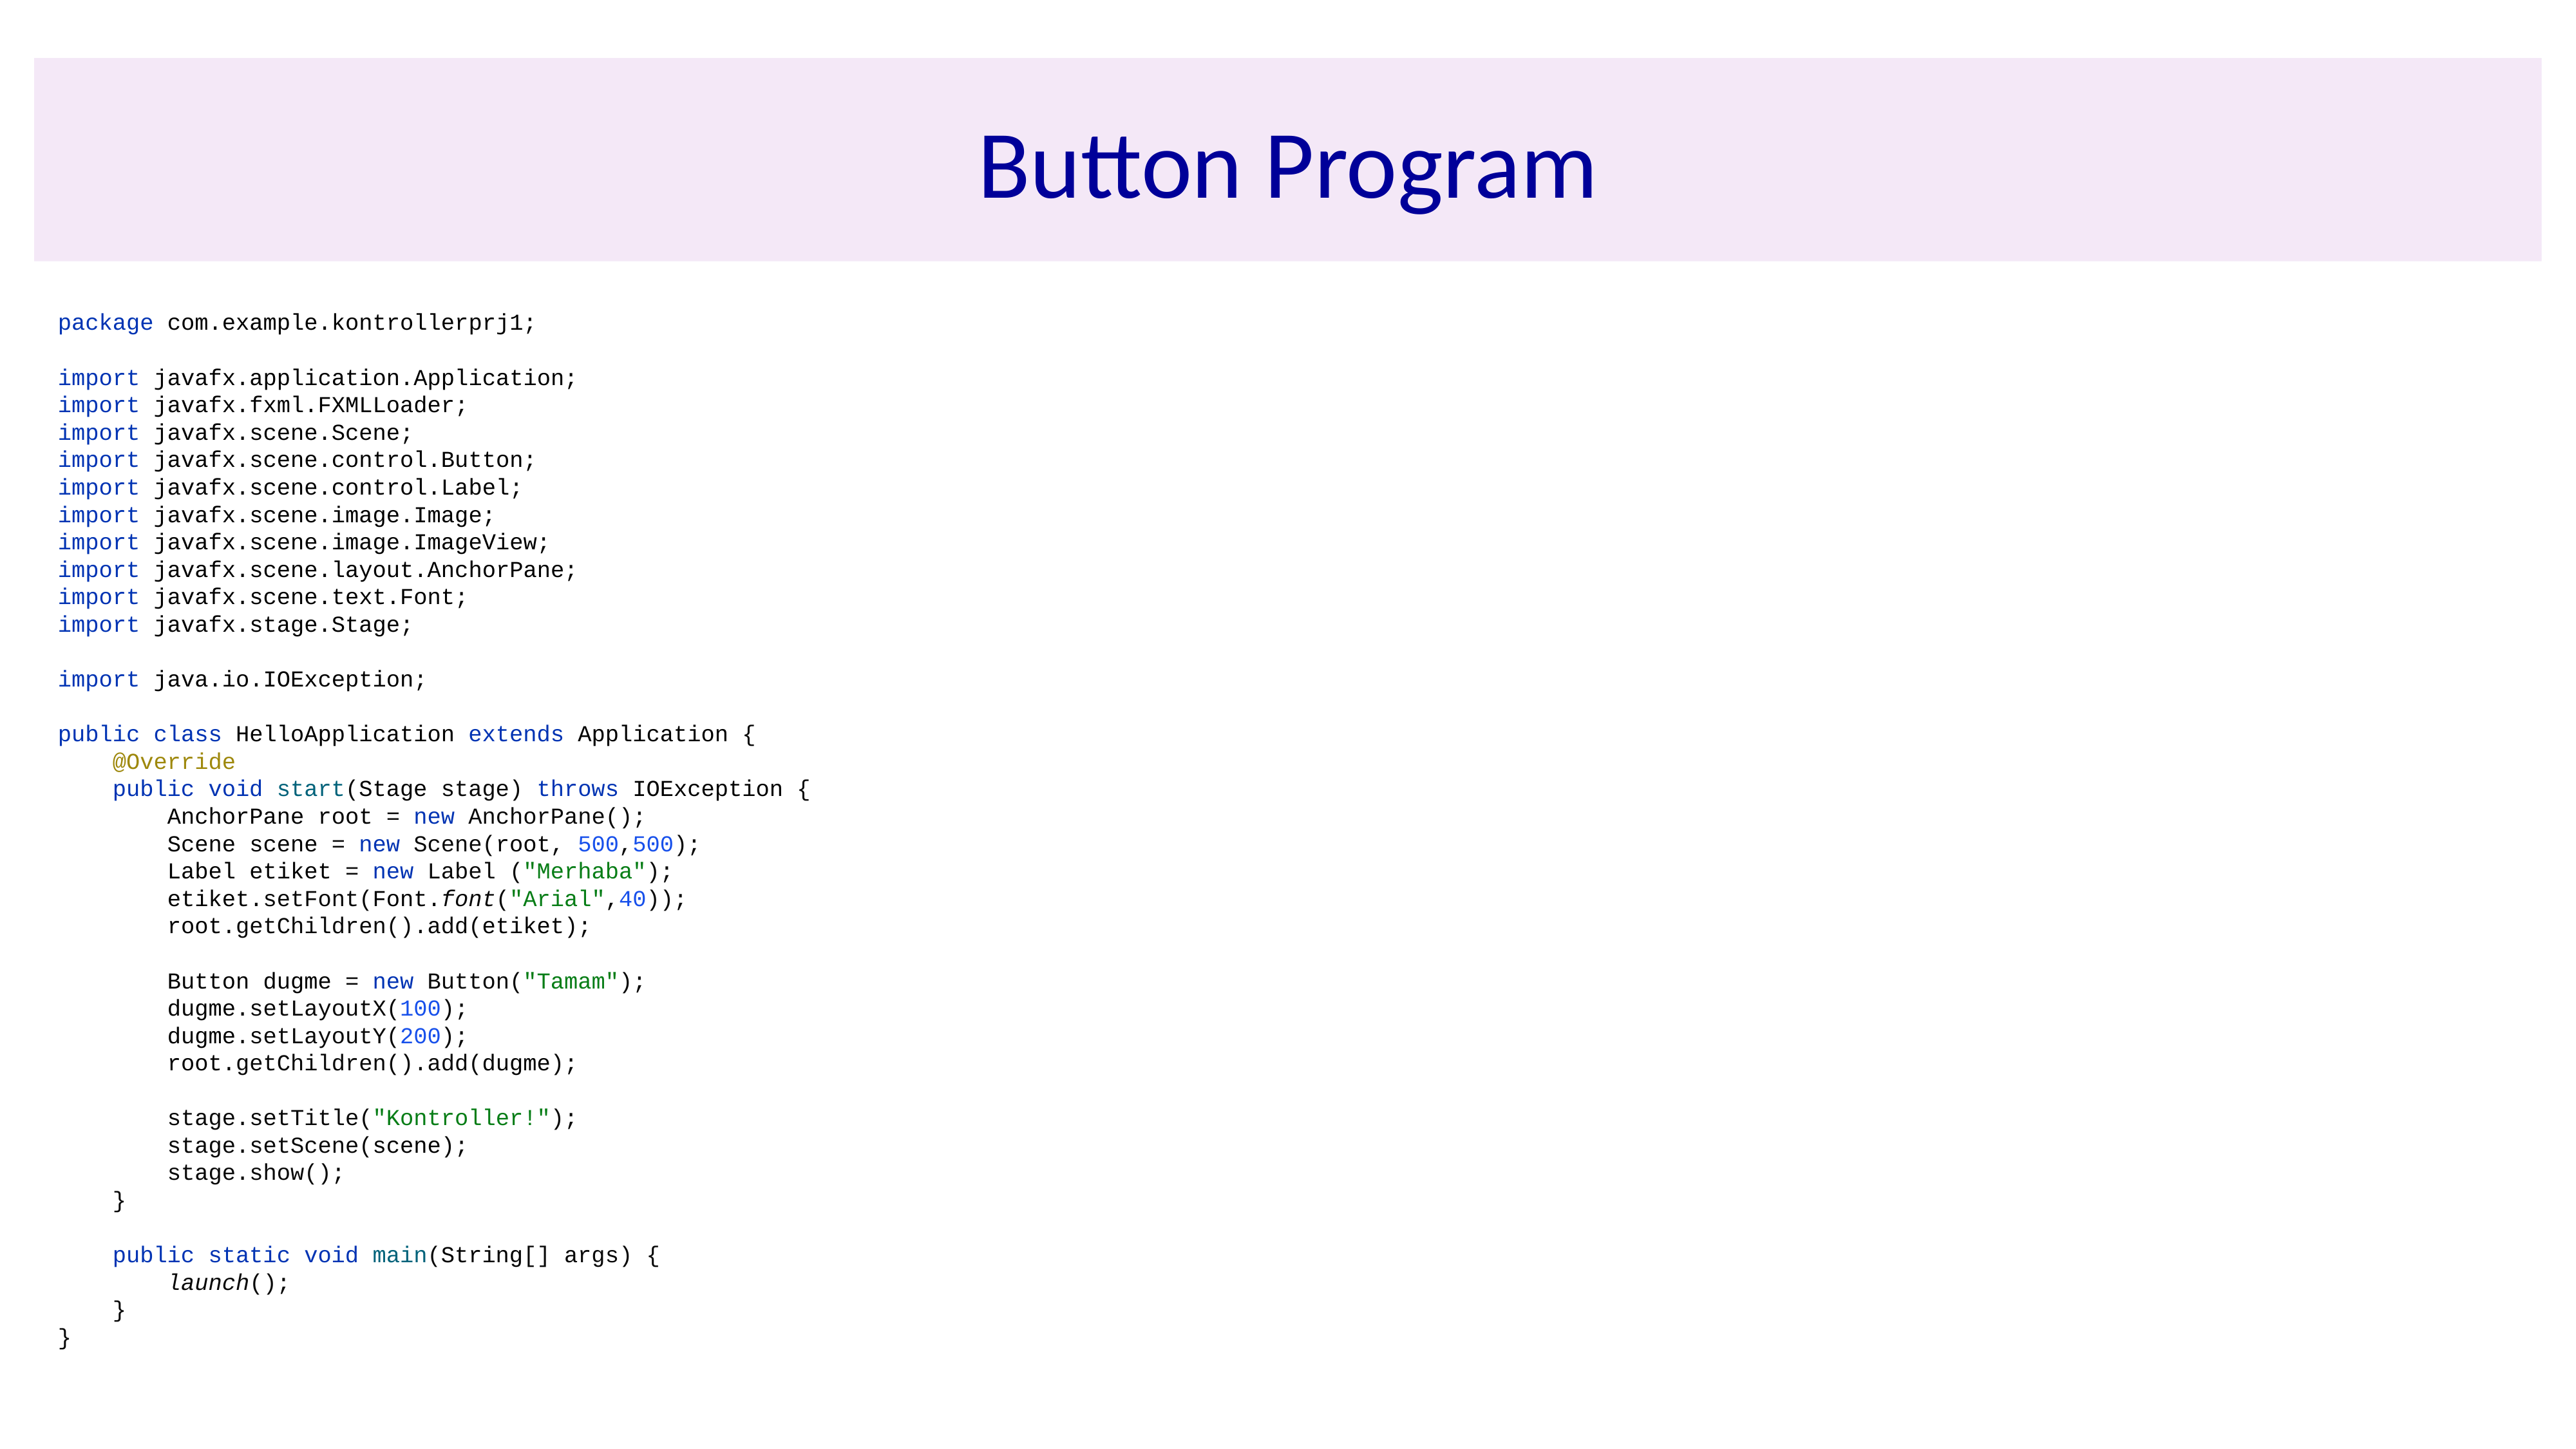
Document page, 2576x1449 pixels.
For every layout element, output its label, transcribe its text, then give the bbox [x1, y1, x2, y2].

list package com.example.kontrollerprj1; import javafx.application.Application; import javafx.fxml.FXMLLoader; import javafx.scene.Scene; import javafx.scene.control.Button; import javafx.scene.control.Label; import javafx.scene.image.Image; import javafx.scene.image.ImageView; import javafx.scene.layout.AnchorPane; import javafx.scene.text.Font; import javafx.stage.Stage; import java.io.IOException; public class HelloApplication extends Application { @Override public void start(Stage stage) throws IOException { AnchorPane root = new AnchorPane(); Scene scene = new Scene(root, 500,500); Label etiket = new Label ("Merhaba"); etiket.setFont(Font.font("Arial",40)); root.getChildren().add(etiket); Button dugme = new Button("Tamam"); dugme.setLayoutX(100); dugme.setLayoutY(200); root.getChildren().add(dugme); stage.setTitle("Kontroller!"); stage.setScene(scene); stage.show(); } public static void main(String[] args) { launch(); } } [48, 298, 2539, 1409]
title Button Program [34, 58, 2542, 261]
